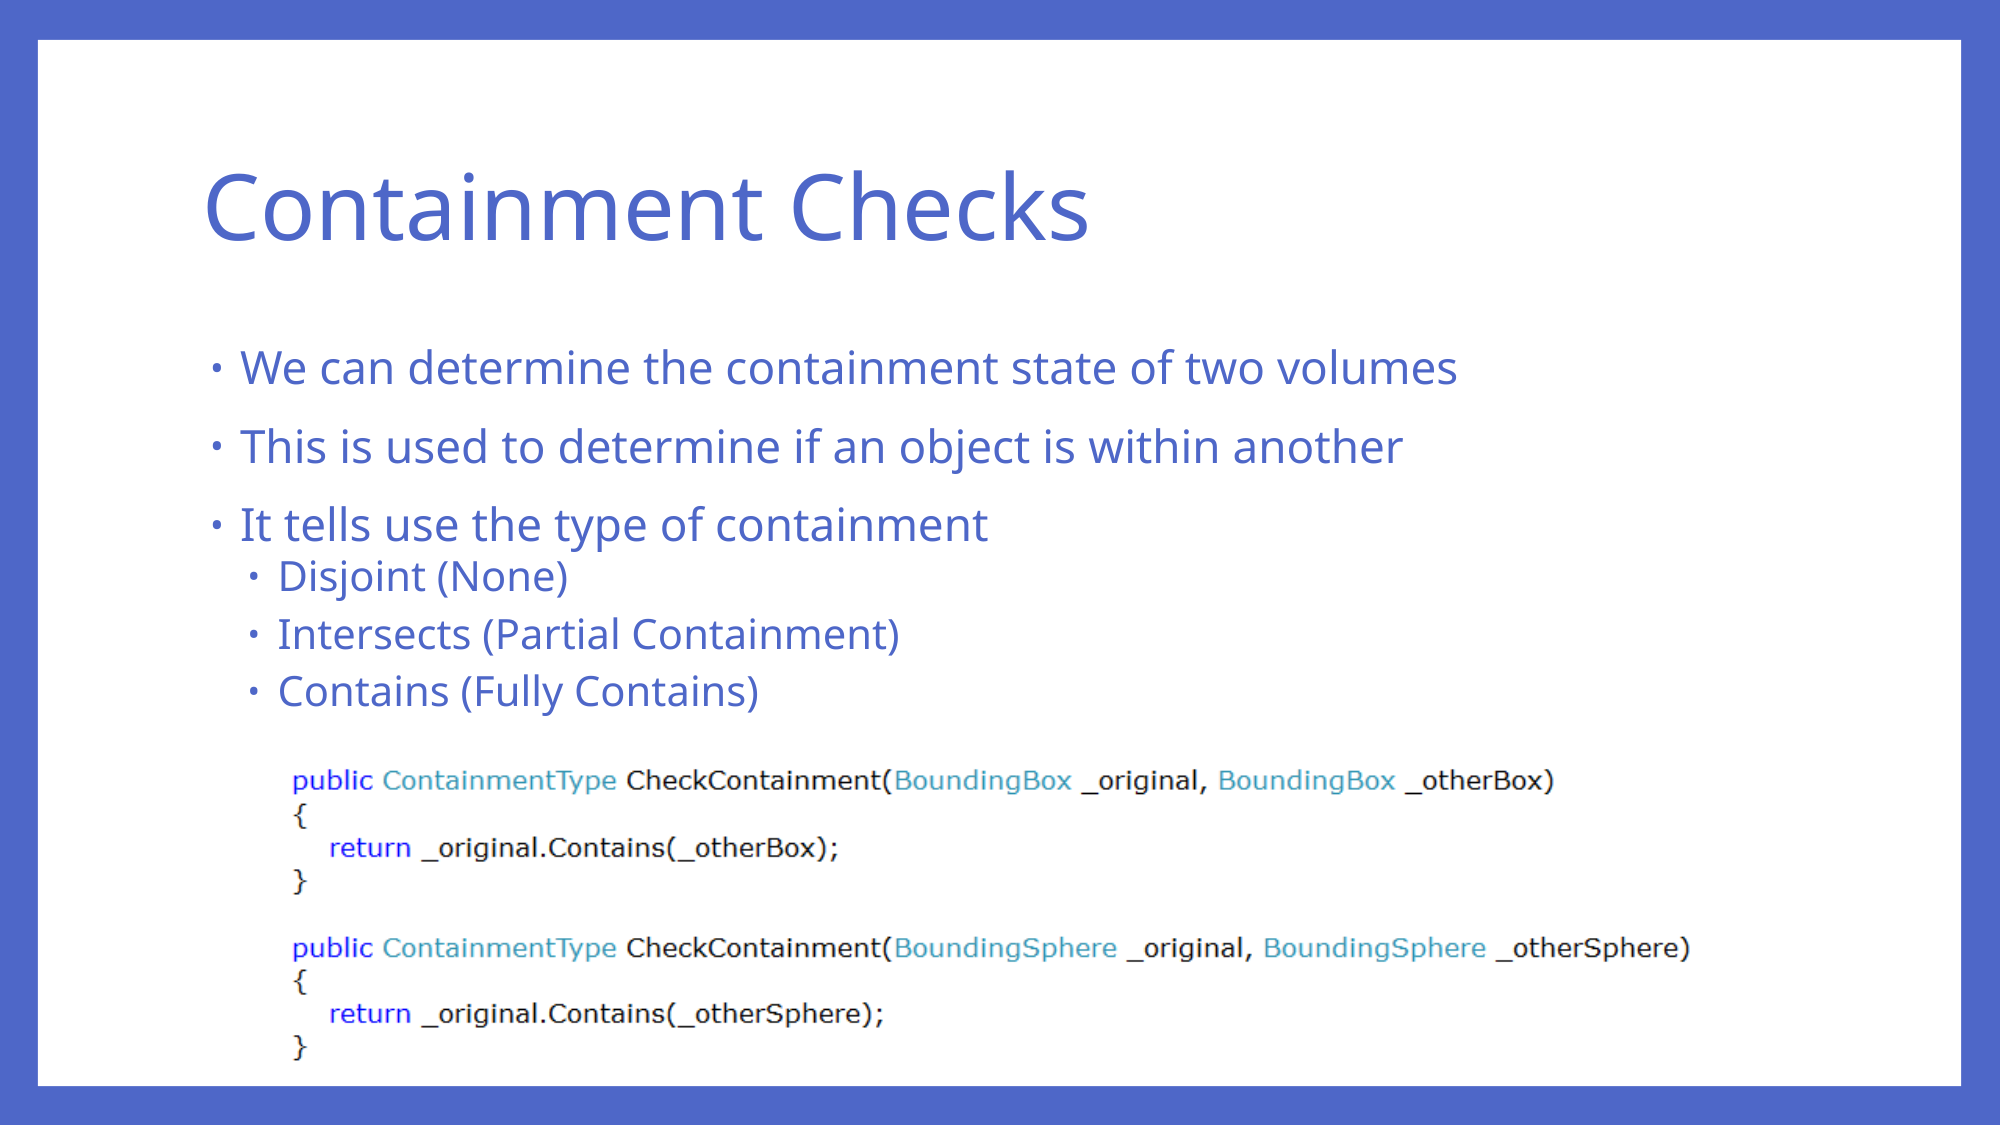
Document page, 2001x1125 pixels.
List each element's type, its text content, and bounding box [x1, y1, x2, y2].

title Containment Checks [187, 99, 1808, 323]
picture [287, 757, 1707, 1082]
list We can determine the containment state of two volumes This is used to determine if an object is within another It tells use the type of containment Disjoint (None) Intersects (Partial Containment) Contains (Fully Contains) [187, 337, 1808, 736]
